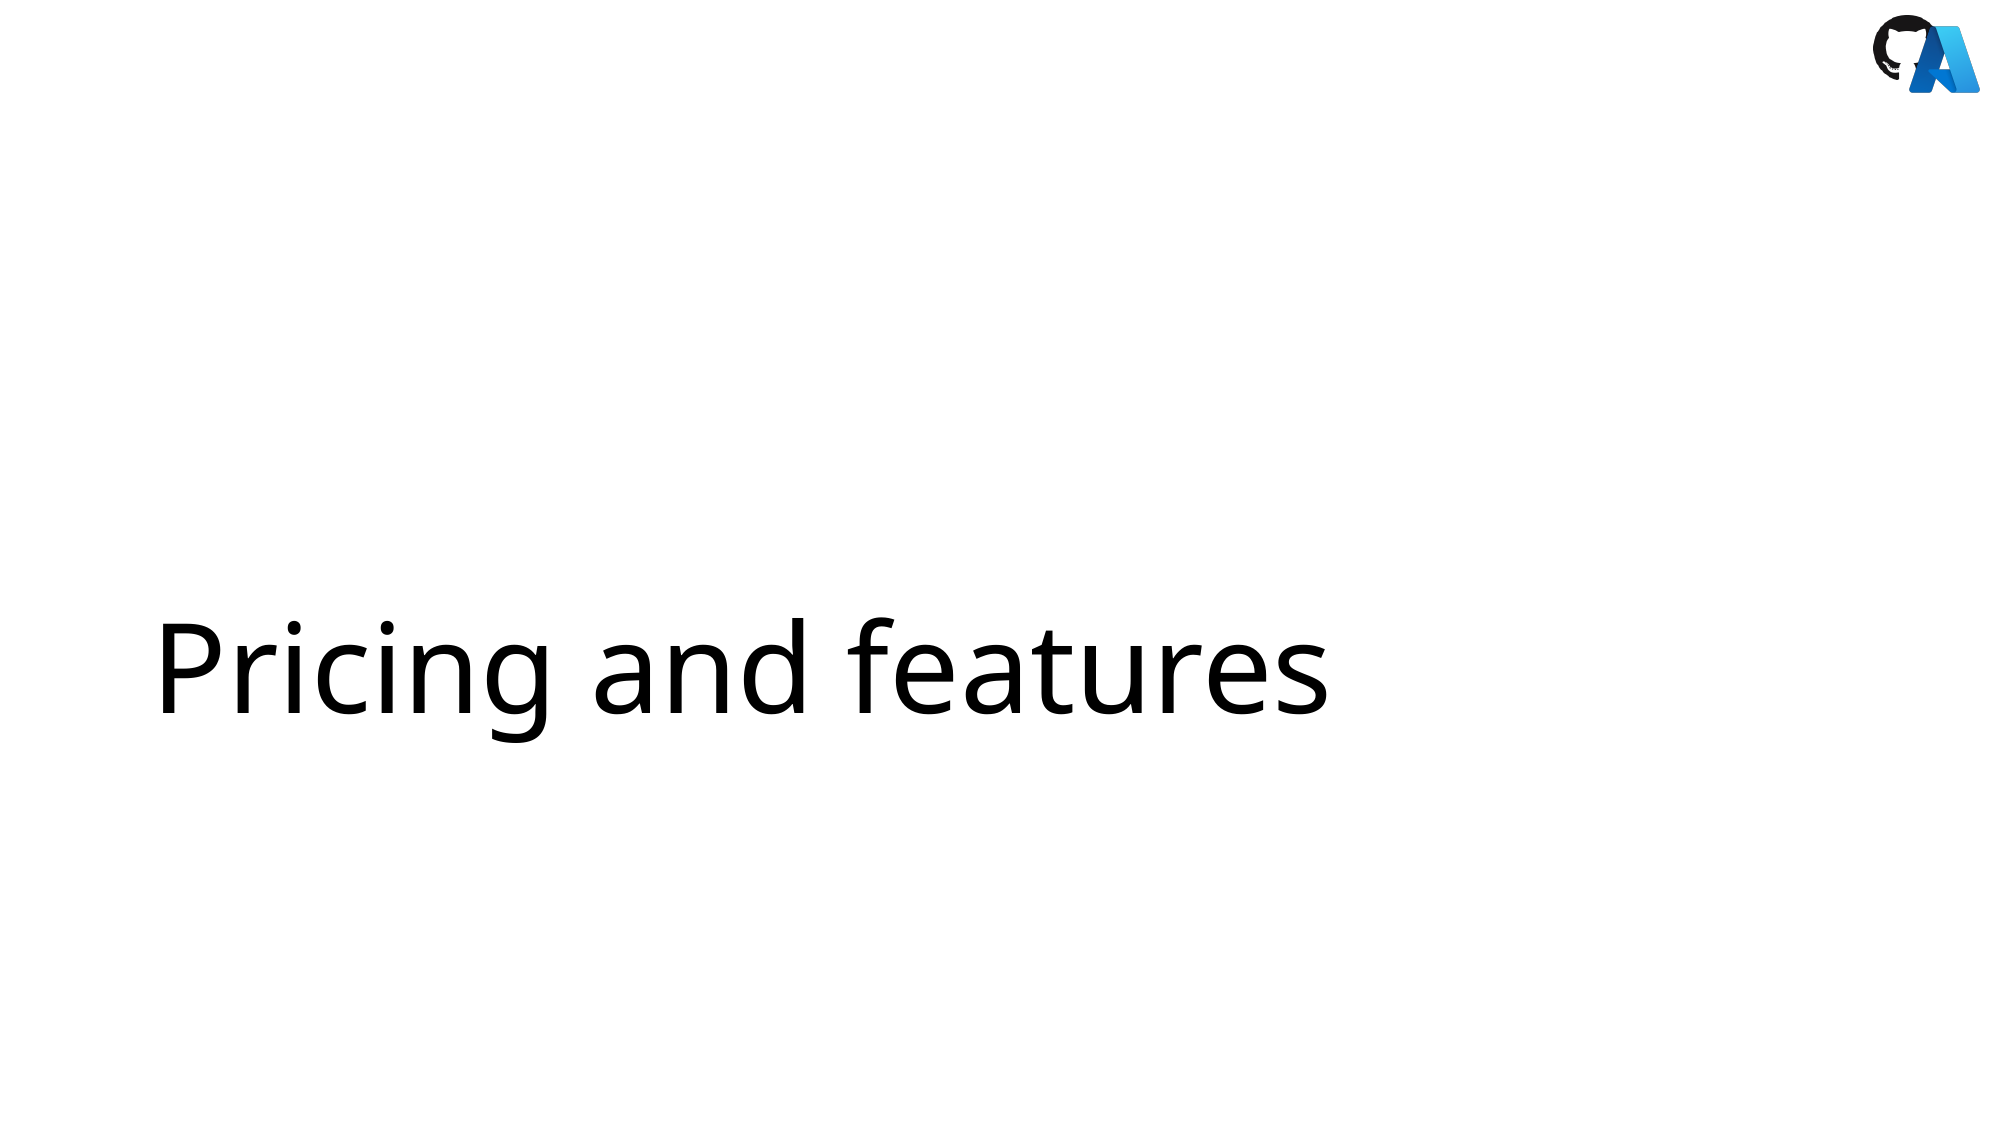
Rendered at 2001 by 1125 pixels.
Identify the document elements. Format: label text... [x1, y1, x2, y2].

title Pricing and features [136, 280, 1862, 749]
picture [1873, 14, 1983, 98]
